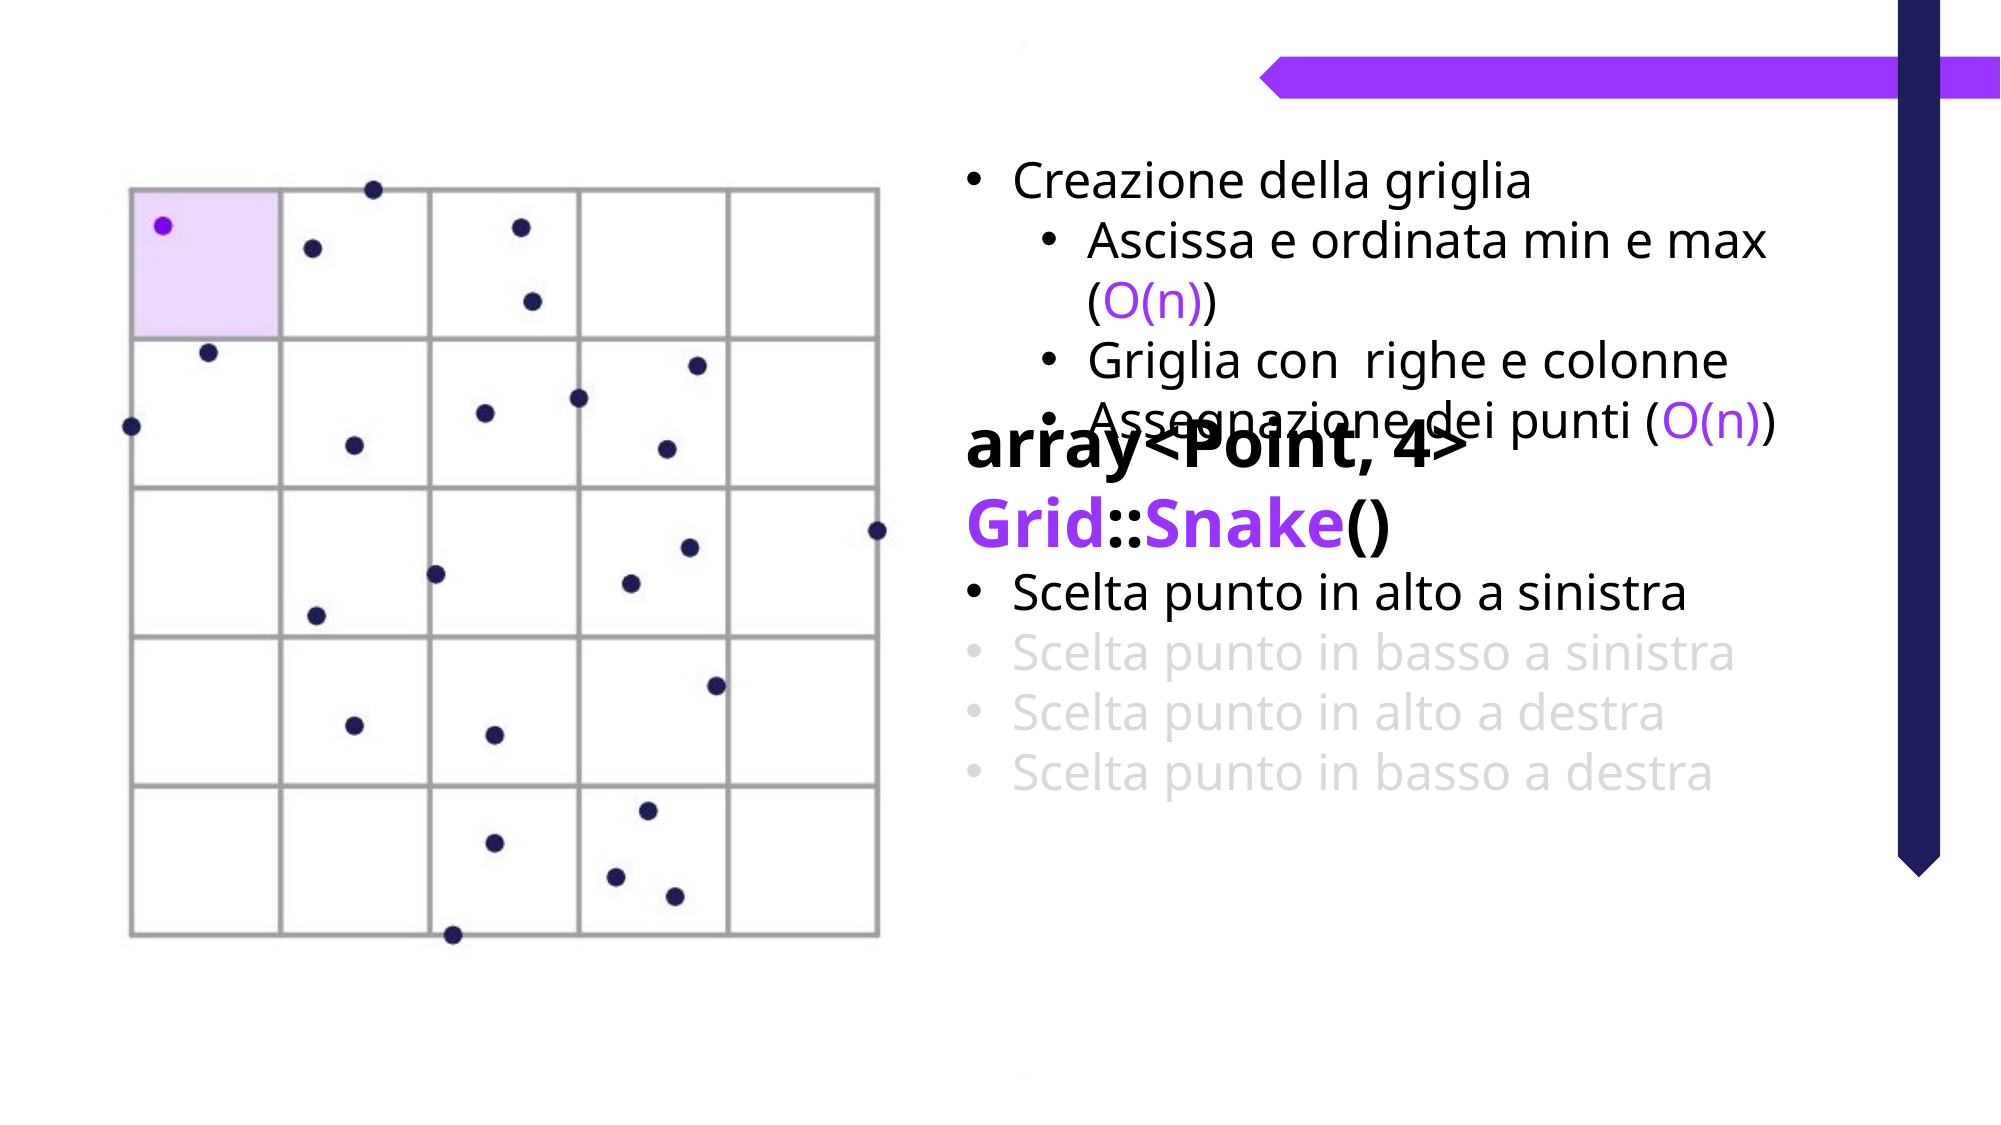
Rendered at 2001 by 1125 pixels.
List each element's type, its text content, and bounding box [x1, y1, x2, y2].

text_box [1257, 55, 1896, 100]
picture [0, 42, 1026, 1083]
text_box [1942, 55, 2000, 100]
text_box [1896, 0, 1942, 879]
text_box array<Point, 4> Grid::Snake() Scelta punto in alto a sinistra Scelta punto in basso a sinistra Scelta punto in alto a destra Scelta punto in basso a destra [1026, 393, 1851, 808]
